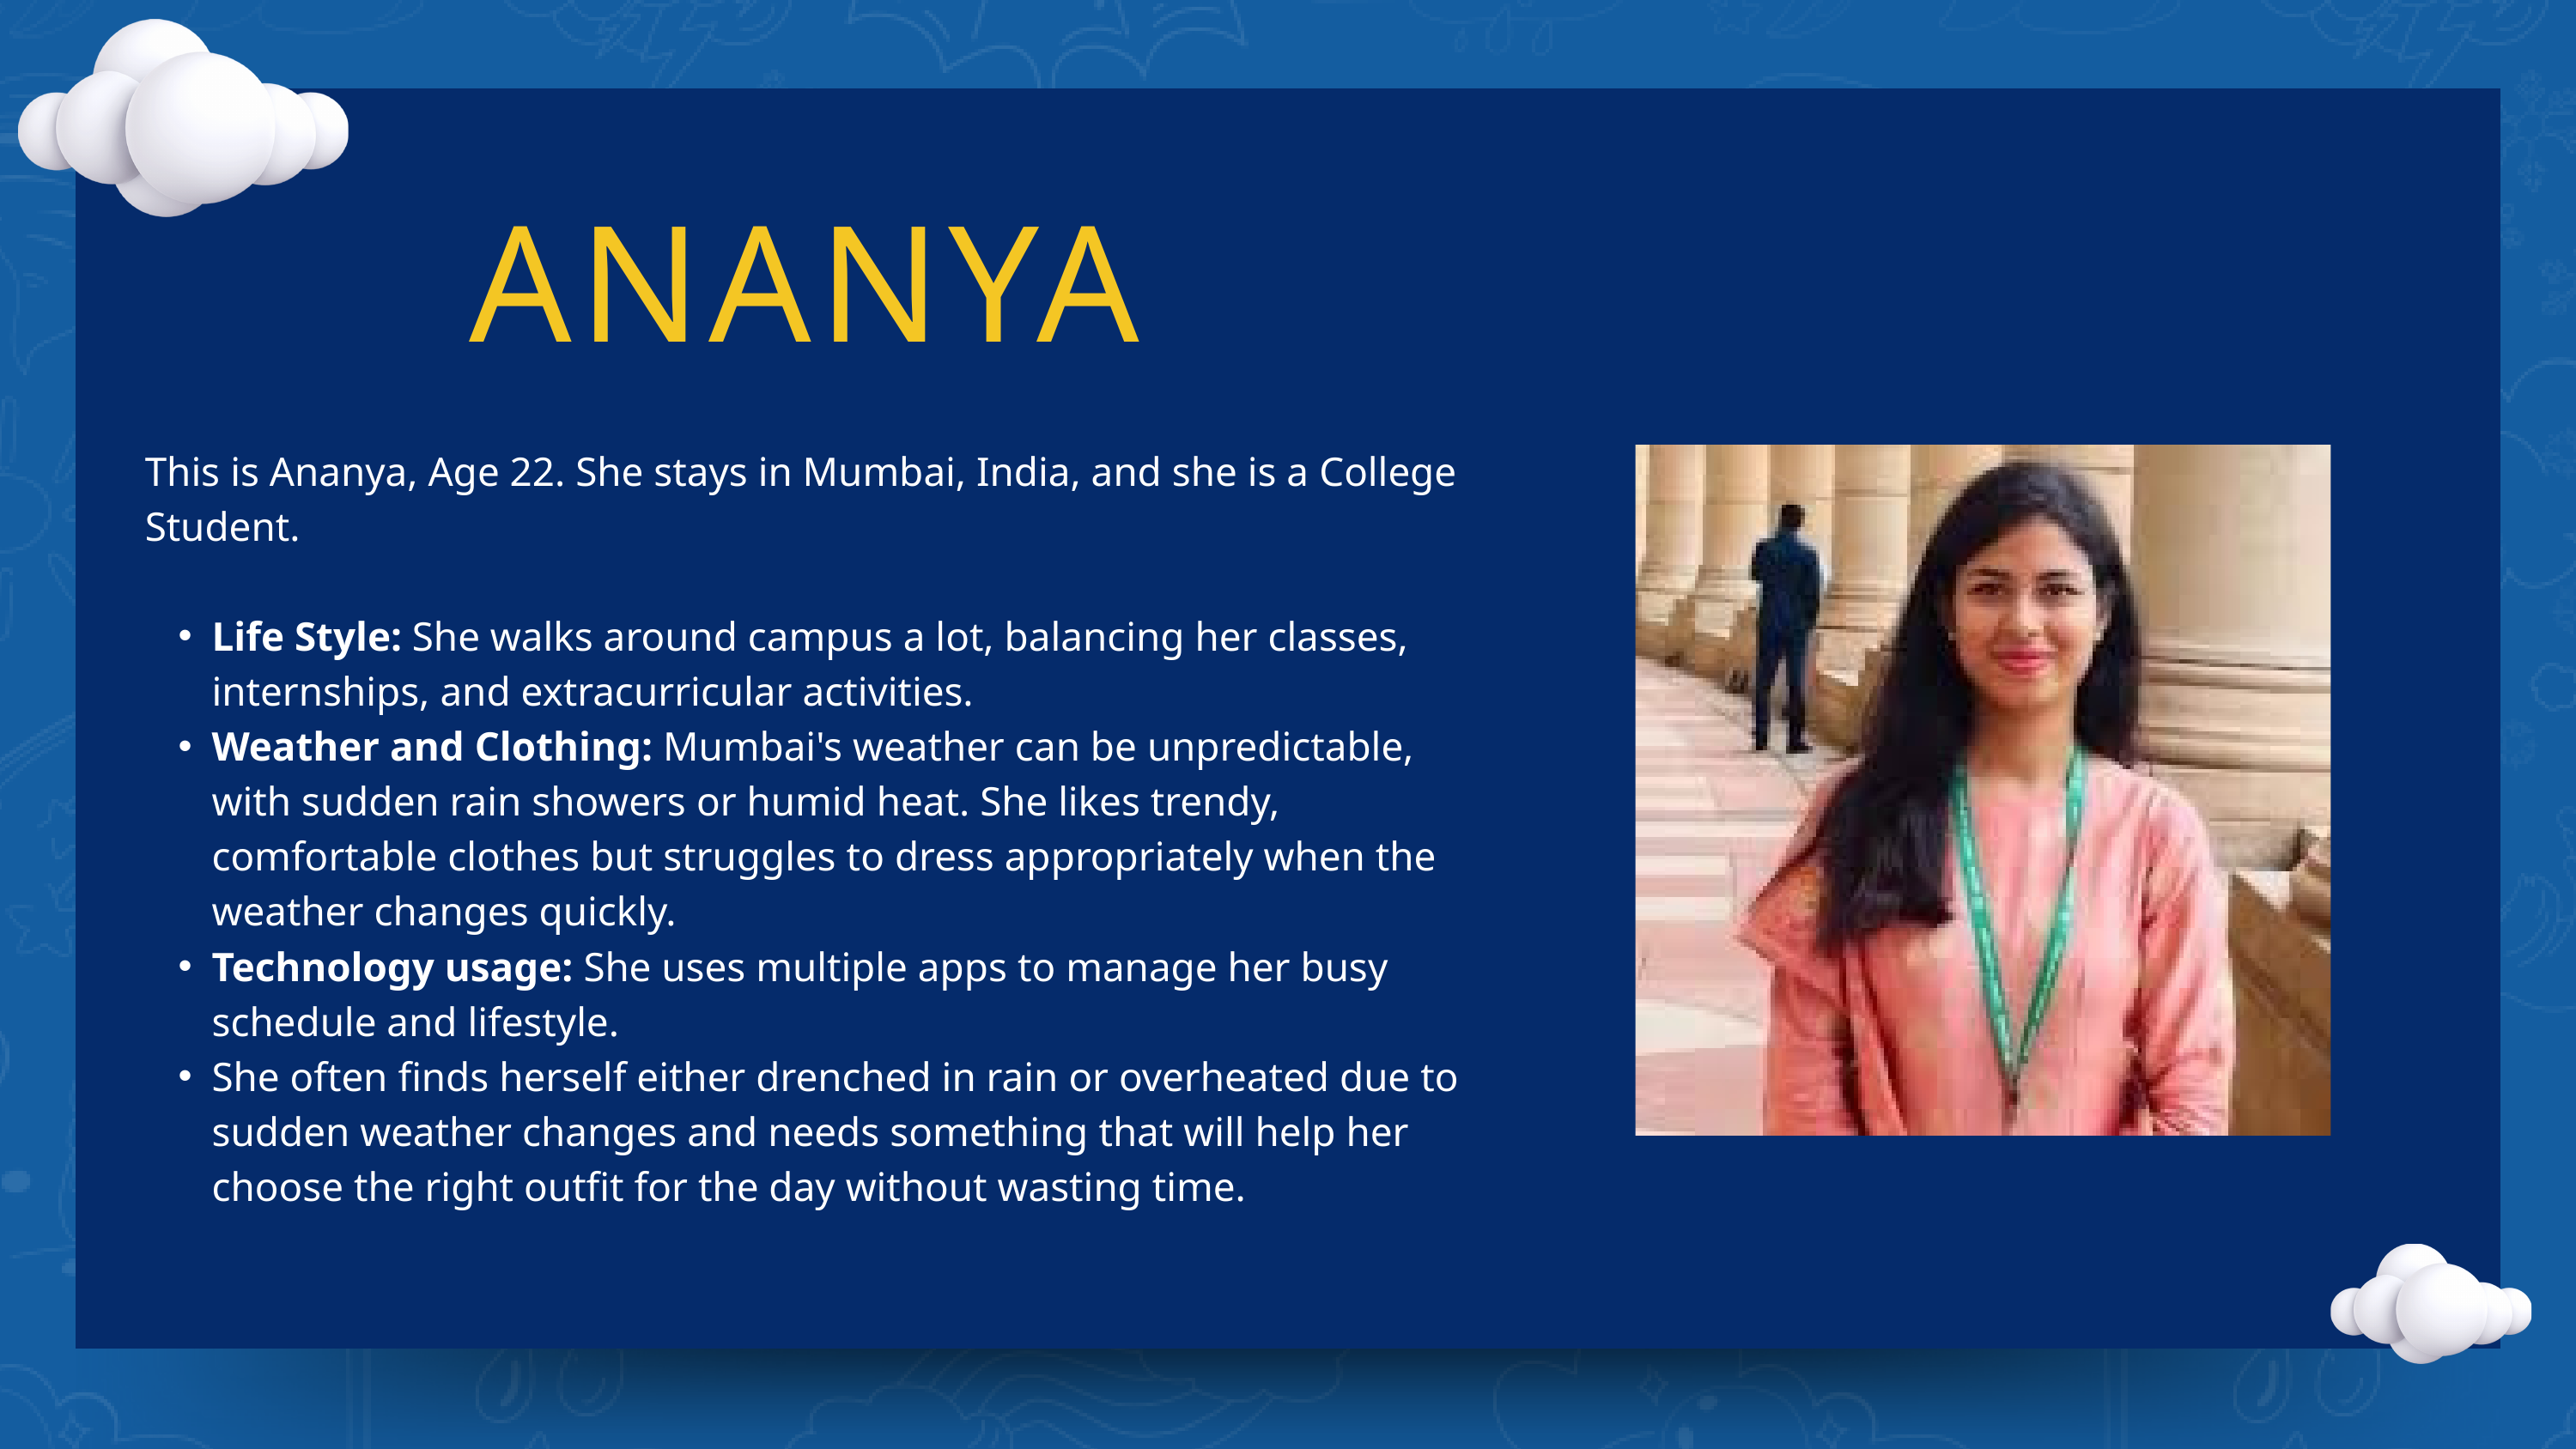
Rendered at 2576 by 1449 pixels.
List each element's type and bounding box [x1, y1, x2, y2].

text_box [76, 88, 2500, 1449]
text_box [0, 0, 2576, 1449]
